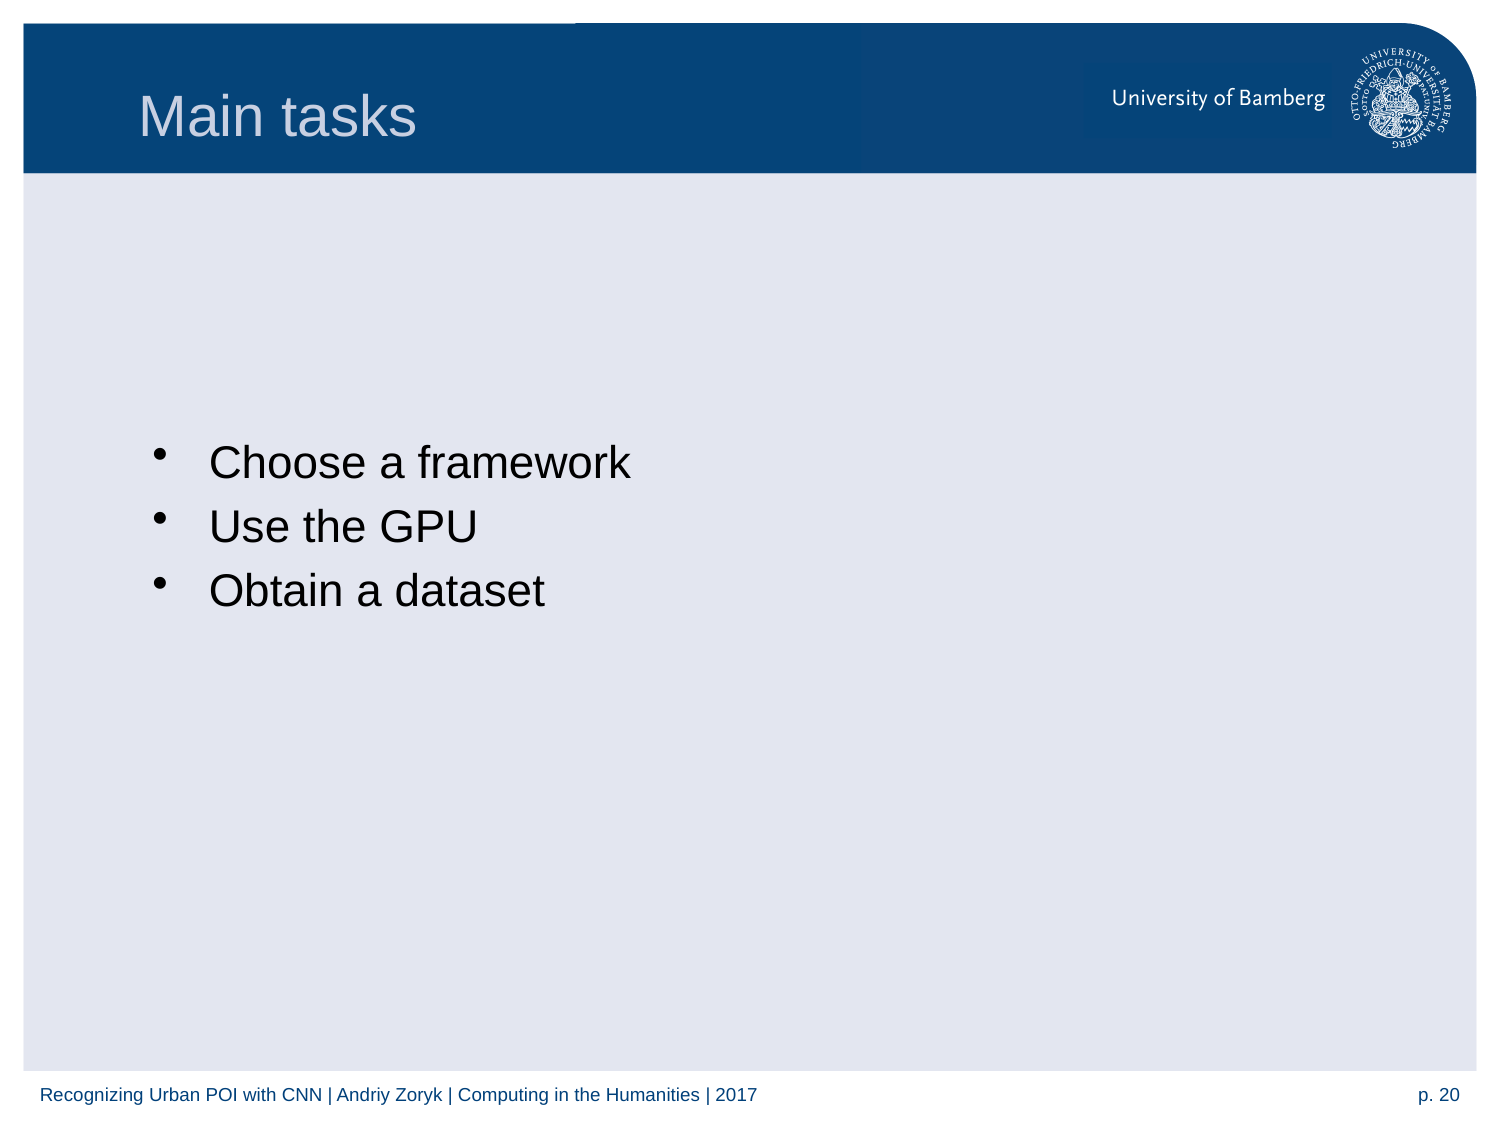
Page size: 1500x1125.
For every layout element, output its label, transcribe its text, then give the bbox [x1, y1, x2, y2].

list Choose a framework Use the GPU Obtain a dataset [137, 425, 1363, 1008]
text_box Main tasks [123, 19, 1349, 207]
picture [0, 0, 1500, 1125]
